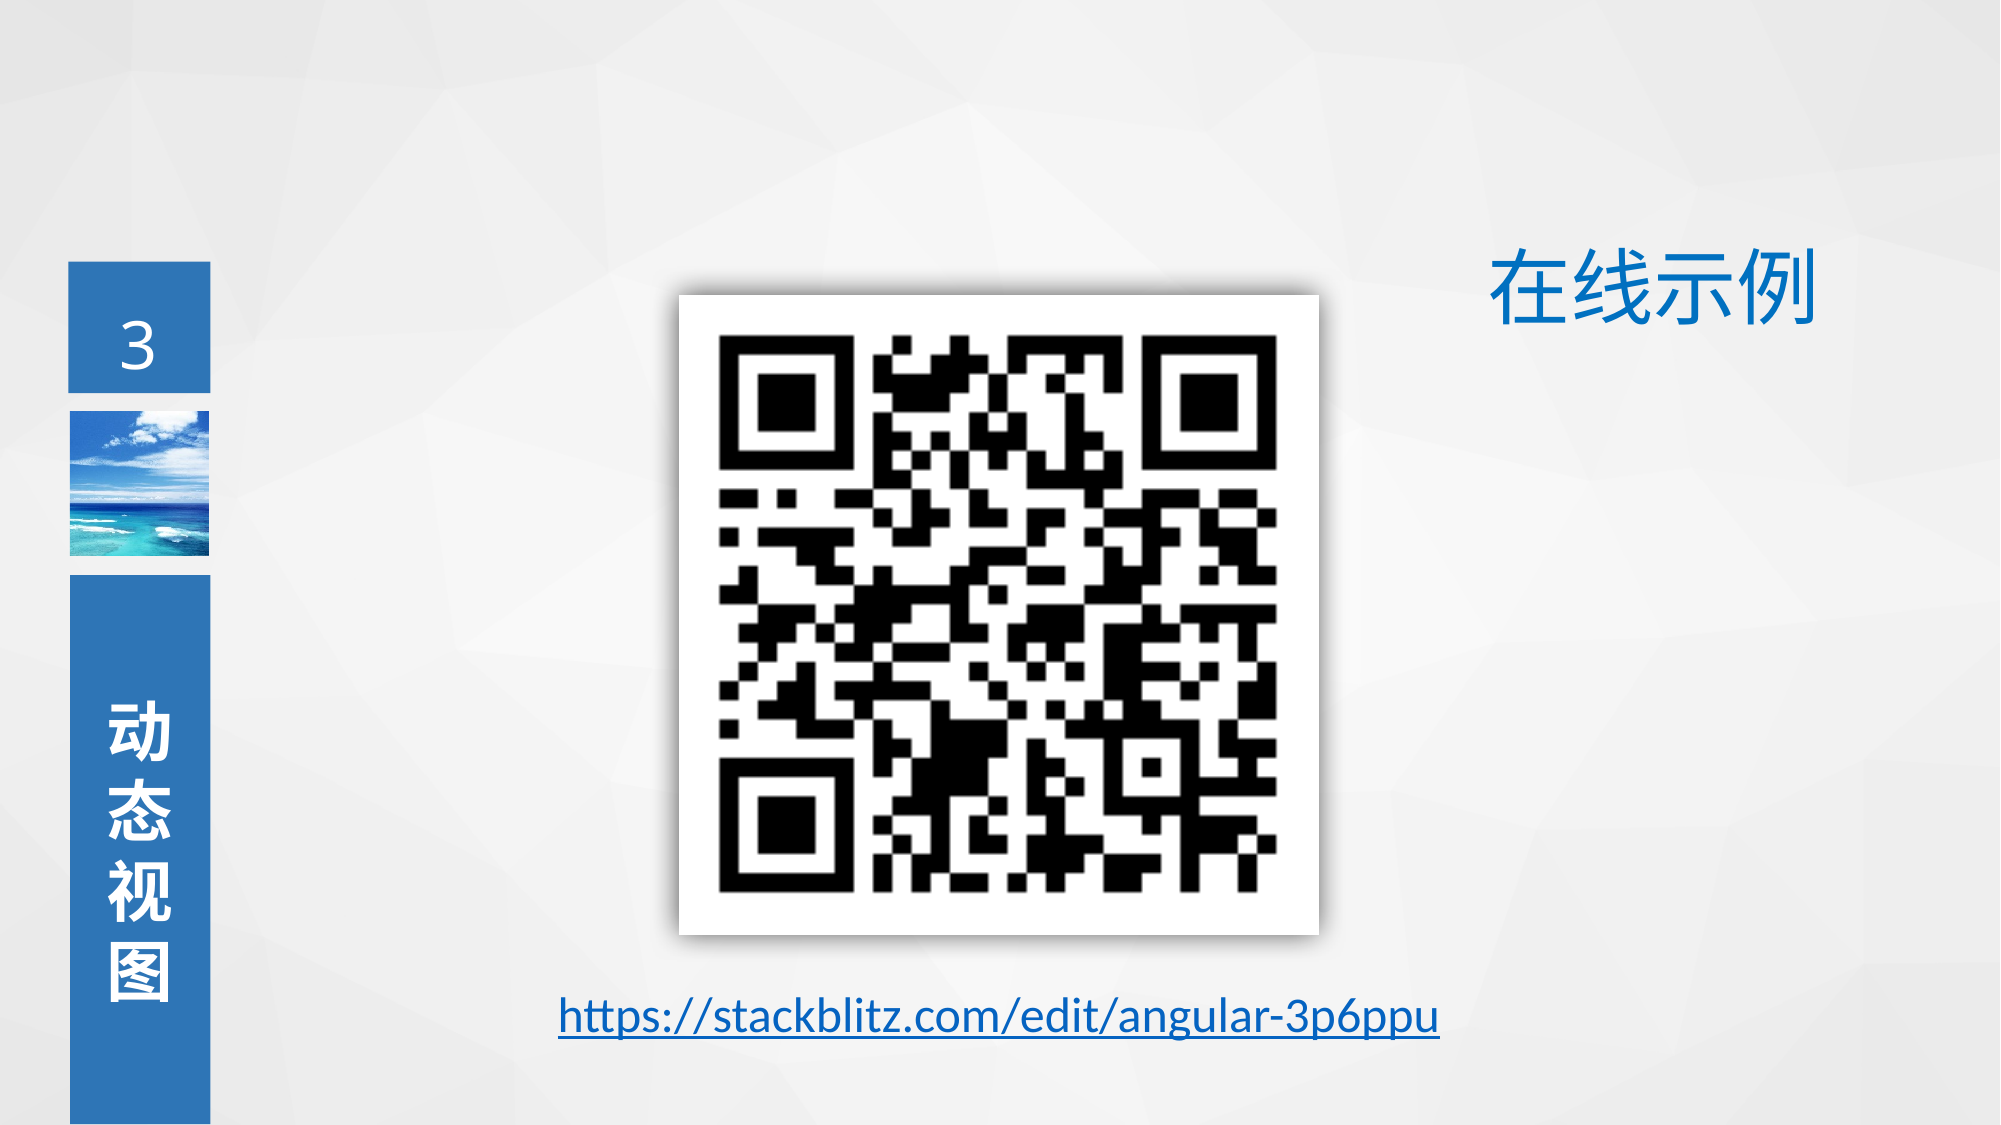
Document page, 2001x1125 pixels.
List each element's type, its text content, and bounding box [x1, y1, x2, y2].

text_box 在线示例 [1452, 227, 1856, 343]
text_box https://stackblitz.com/edit/angular-3p6ppu [479, 974, 1519, 1050]
picture [0, 0, 2000, 1125]
